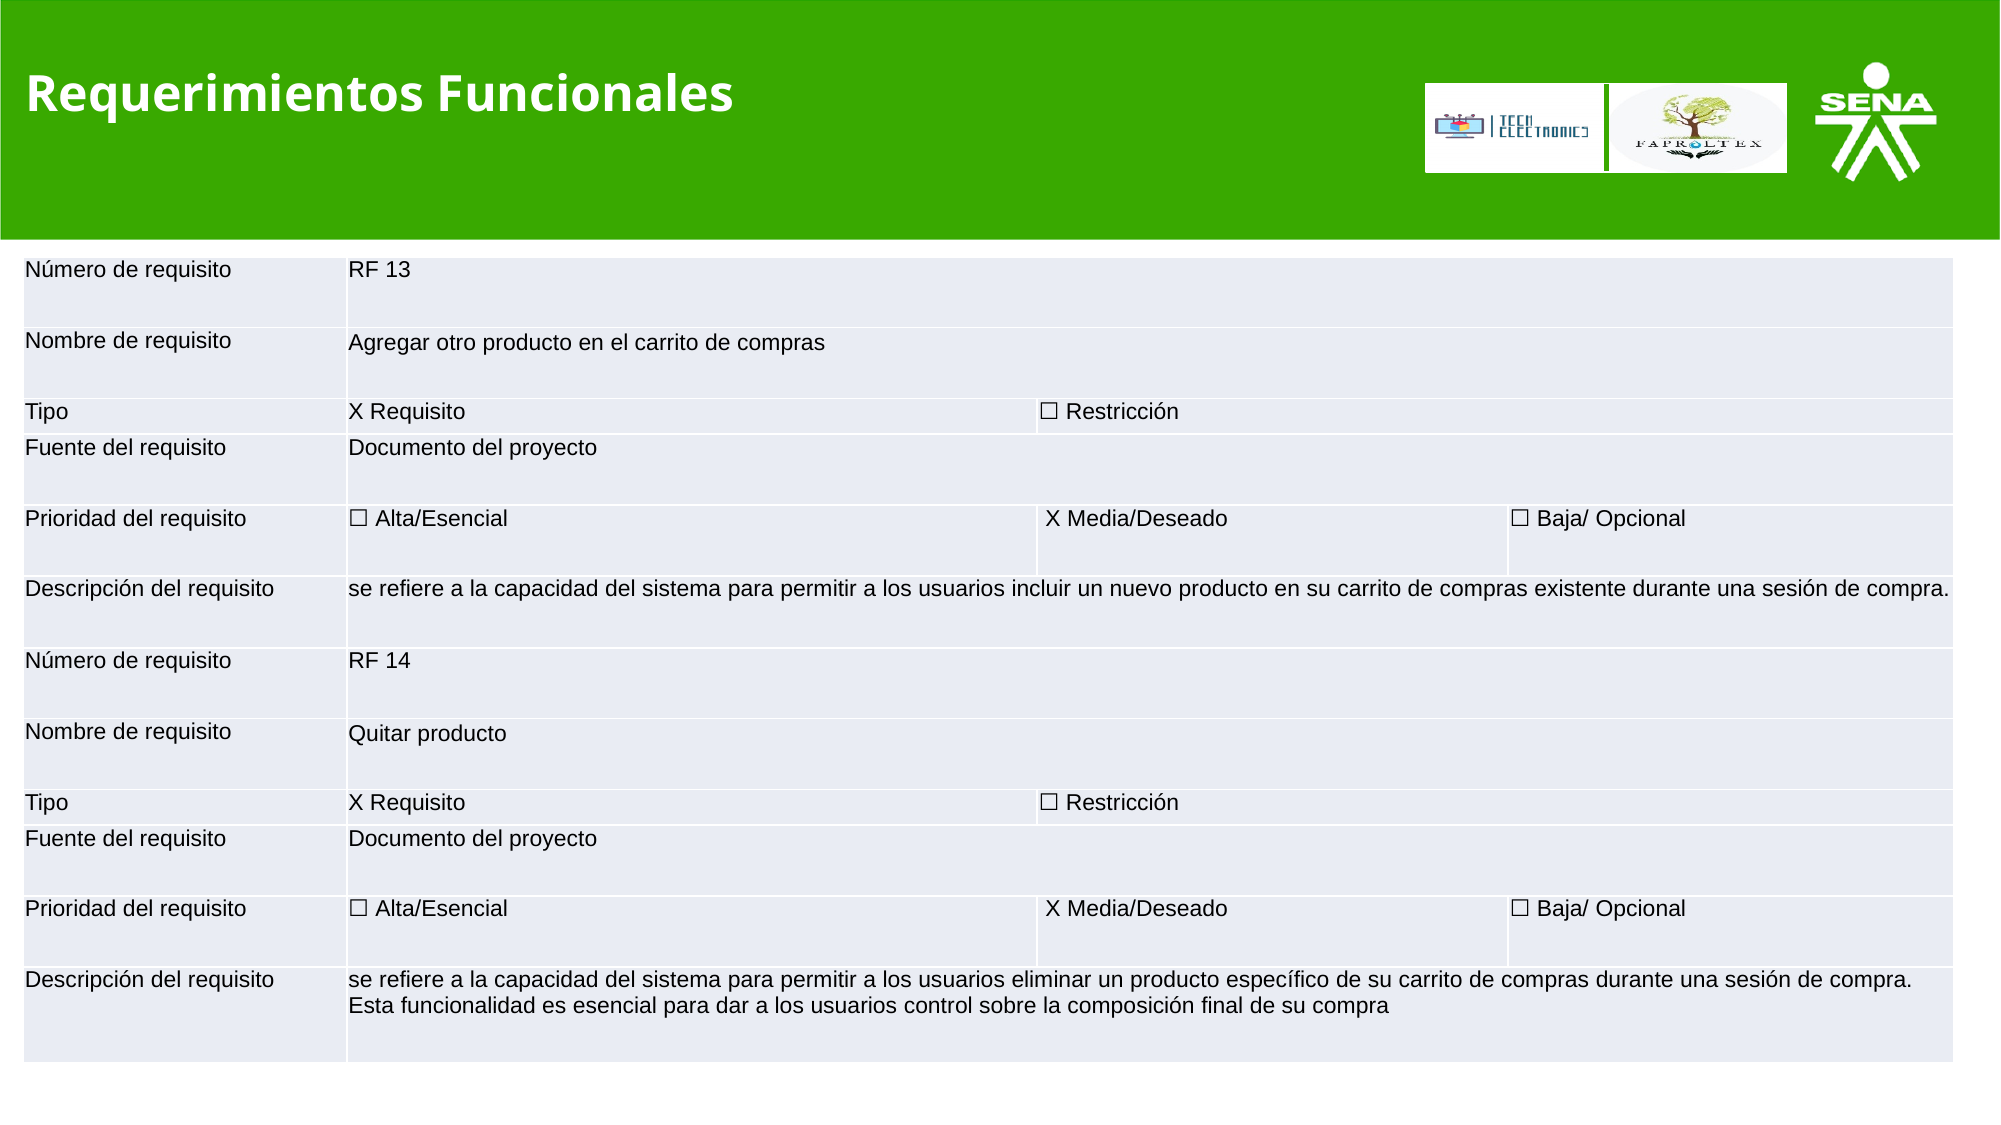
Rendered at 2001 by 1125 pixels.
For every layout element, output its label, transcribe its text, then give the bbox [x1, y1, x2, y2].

table_cell Nombre de requisito [24, 328, 346, 398]
table_cell X Media/Deseado [1038, 506, 1507, 575]
table_cell X Media/Deseado [1038, 897, 1507, 966]
table_cell ☐ Restricción [1038, 790, 1953, 824]
table_cell se refiere a la capacidad del sistema para permitir a los usuarios eliminar un producto específico de su carrito de compras durante una sesión de compra. Esta funcionalidad es esencial para dar a los usuarios control sobre la composición final de su compra [348, 968, 1953, 1062]
table_cell ☐ Restricción [1038, 399, 1953, 433]
table_cell Nombre de requisito [24, 719, 346, 789]
table_header Número de requisito [24, 258, 346, 327]
table_cell X Requisito [348, 399, 1036, 433]
table_cell RF 14 [348, 649, 1953, 718]
table_cell ☐ Baja/ Opcional [1509, 506, 1953, 575]
table_cell X Requisito [348, 790, 1036, 824]
table_cell Prioridad del requisito [24, 897, 346, 966]
table_cell Agregar otro producto en el carrito de compras [348, 328, 1953, 398]
table_cell Tipo [24, 399, 346, 433]
table_cell Tipo [24, 790, 346, 824]
table_cell se refiere a la capacidad del sistema para permitir a los usuarios incluir un nuevo producto en su carrito de compras existente durante una sesión de compra. [348, 577, 1953, 647]
table_cell Descripción del requisito [24, 968, 346, 1062]
table_cell Documento del proyecto [348, 435, 1953, 504]
table_cell ☐ Alta/Esencial [348, 506, 1036, 575]
picture [0, 0, 2000, 240]
table_cell Número de requisito [24, 649, 346, 718]
table_cell ☐ Baja/ Opcional [1509, 897, 1953, 966]
table_cell Fuente del requisito [24, 435, 346, 504]
table_cell Prioridad del requisito [24, 506, 346, 575]
table_cell Quitar producto [348, 719, 1953, 789]
table_cell Descripción del requisito [24, 577, 346, 647]
table_cell ☐ Alta/Esencial [348, 897, 1036, 966]
table_cell Documento del proyecto [348, 826, 1953, 895]
table_header RF 13 [348, 258, 1953, 327]
table_cell Fuente del requisito [24, 826, 346, 895]
